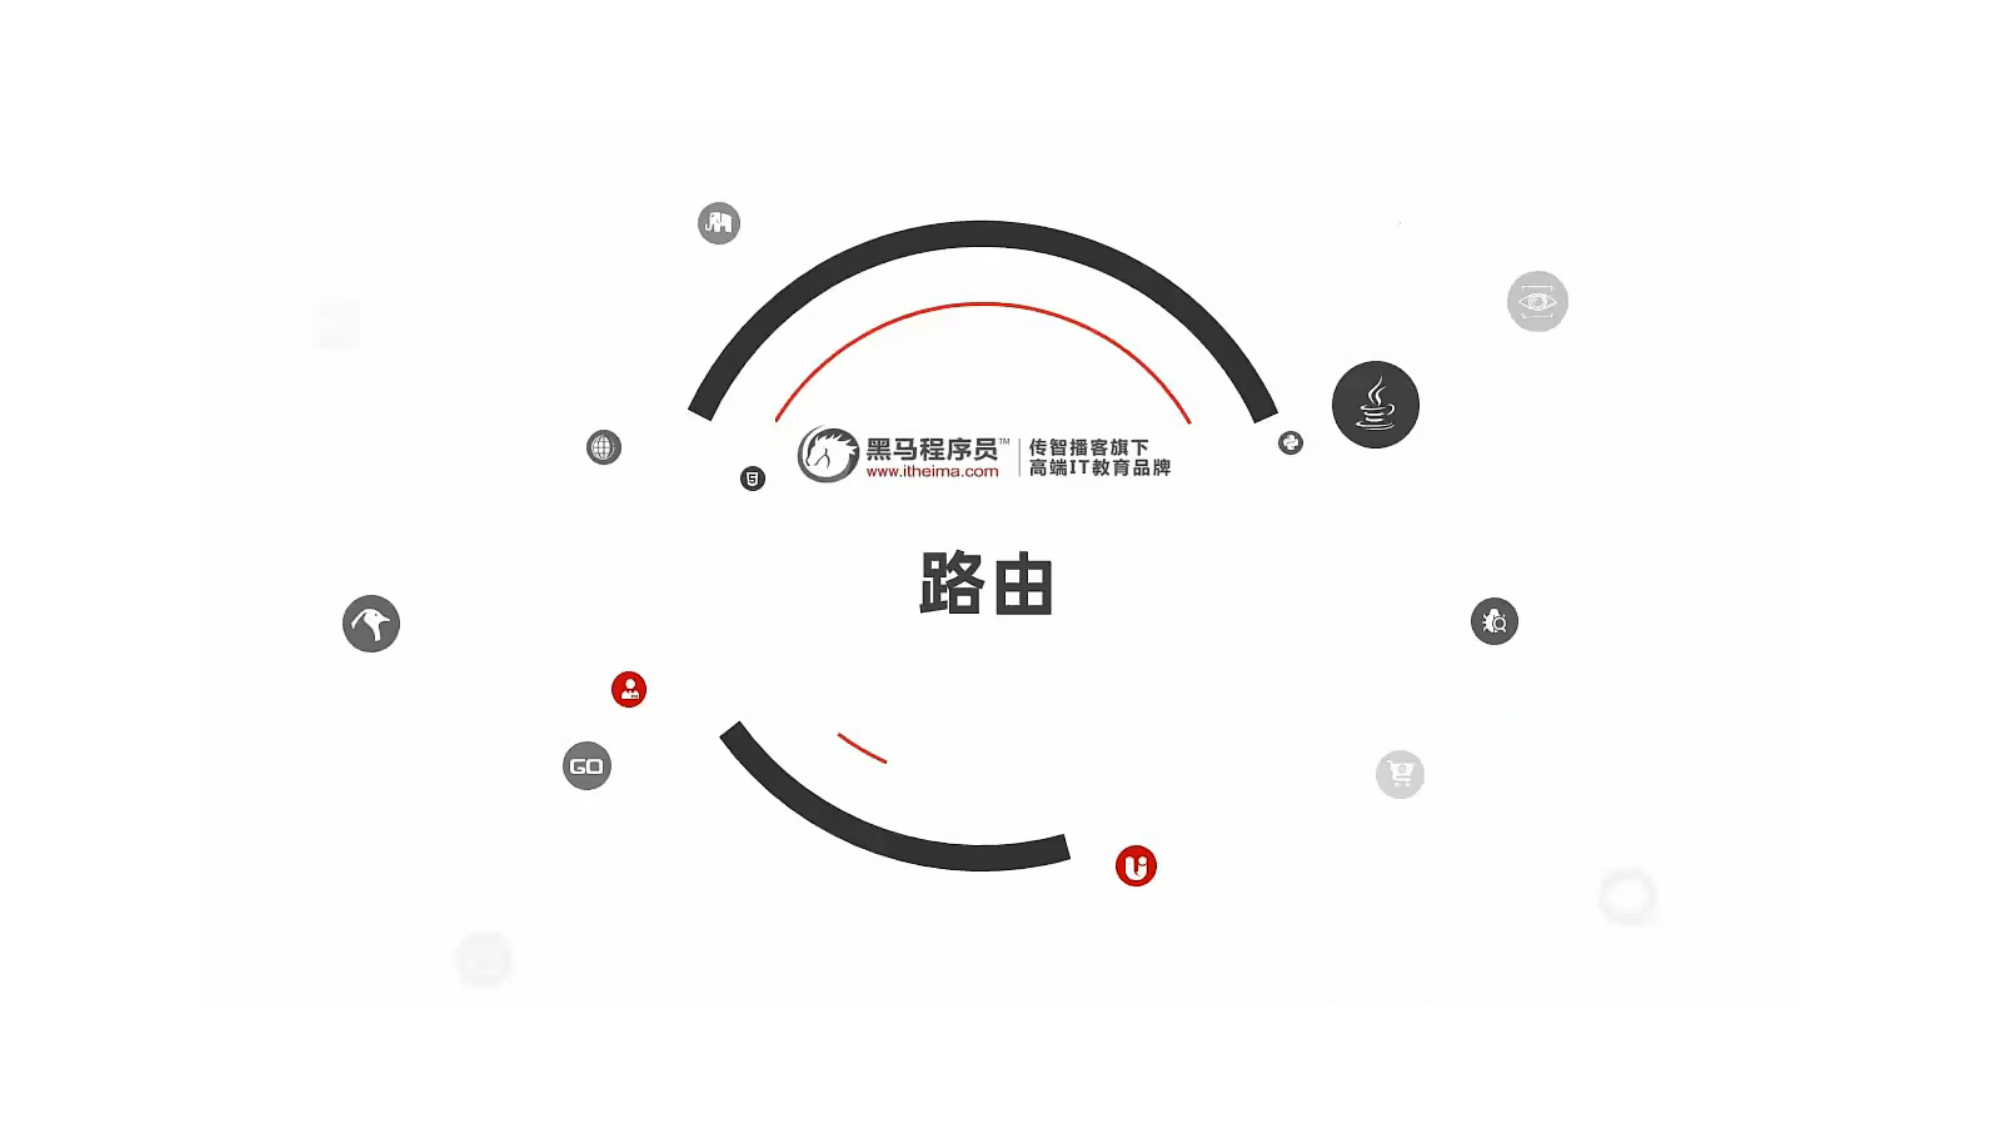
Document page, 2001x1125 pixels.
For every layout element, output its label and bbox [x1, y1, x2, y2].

picture [205, 122, 1795, 1003]
